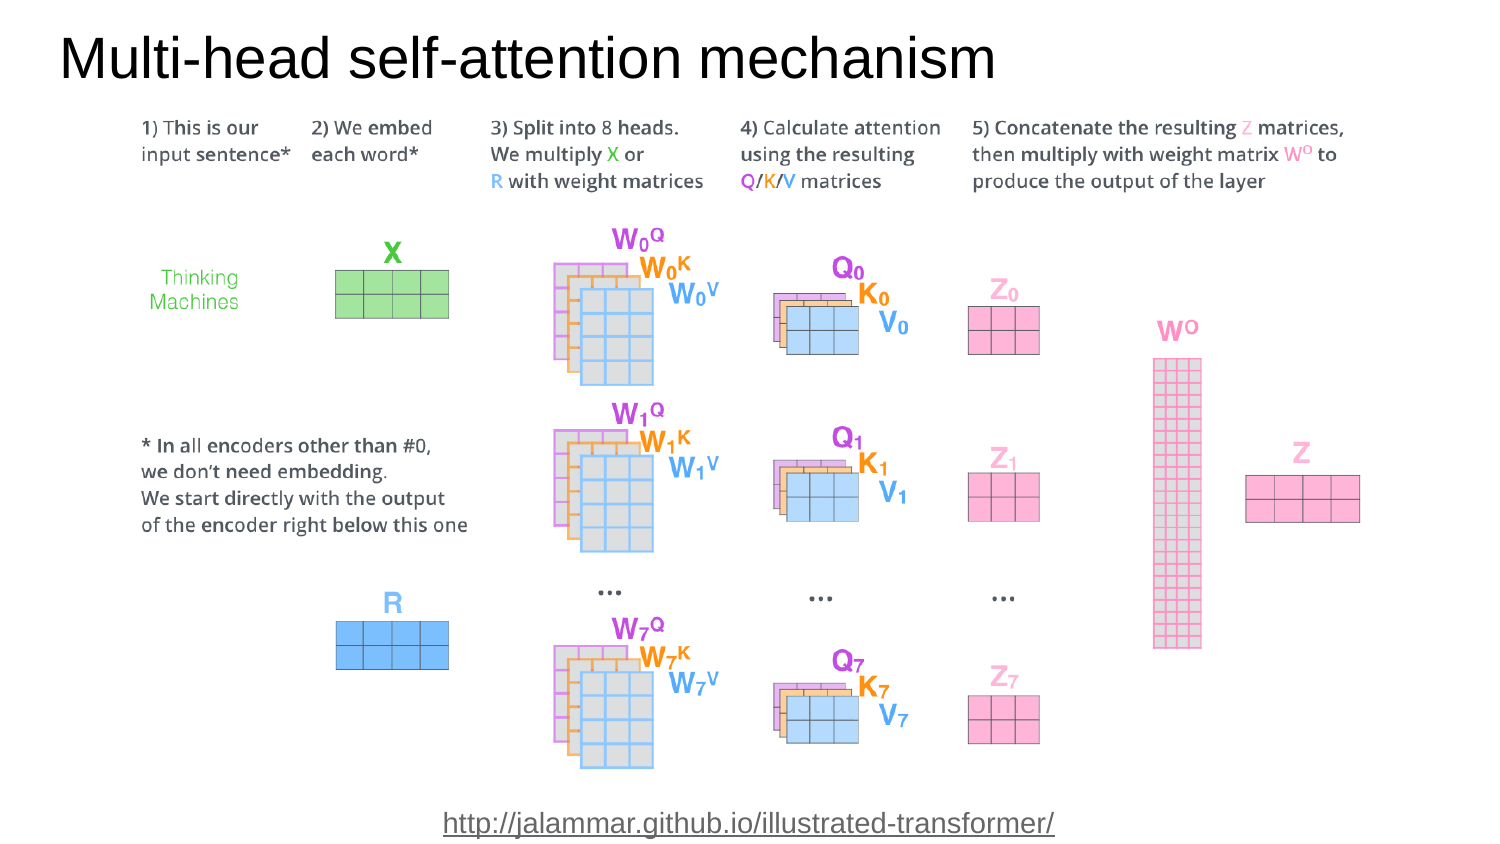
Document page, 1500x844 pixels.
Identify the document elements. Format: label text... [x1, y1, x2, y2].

picture [131, 96, 1369, 790]
text_box http://jalammar.github.io/illustrated-transformer/ [2, 789, 1500, 844]
title Multi-head self-attention mechanism [44, 5, 1462, 98]
